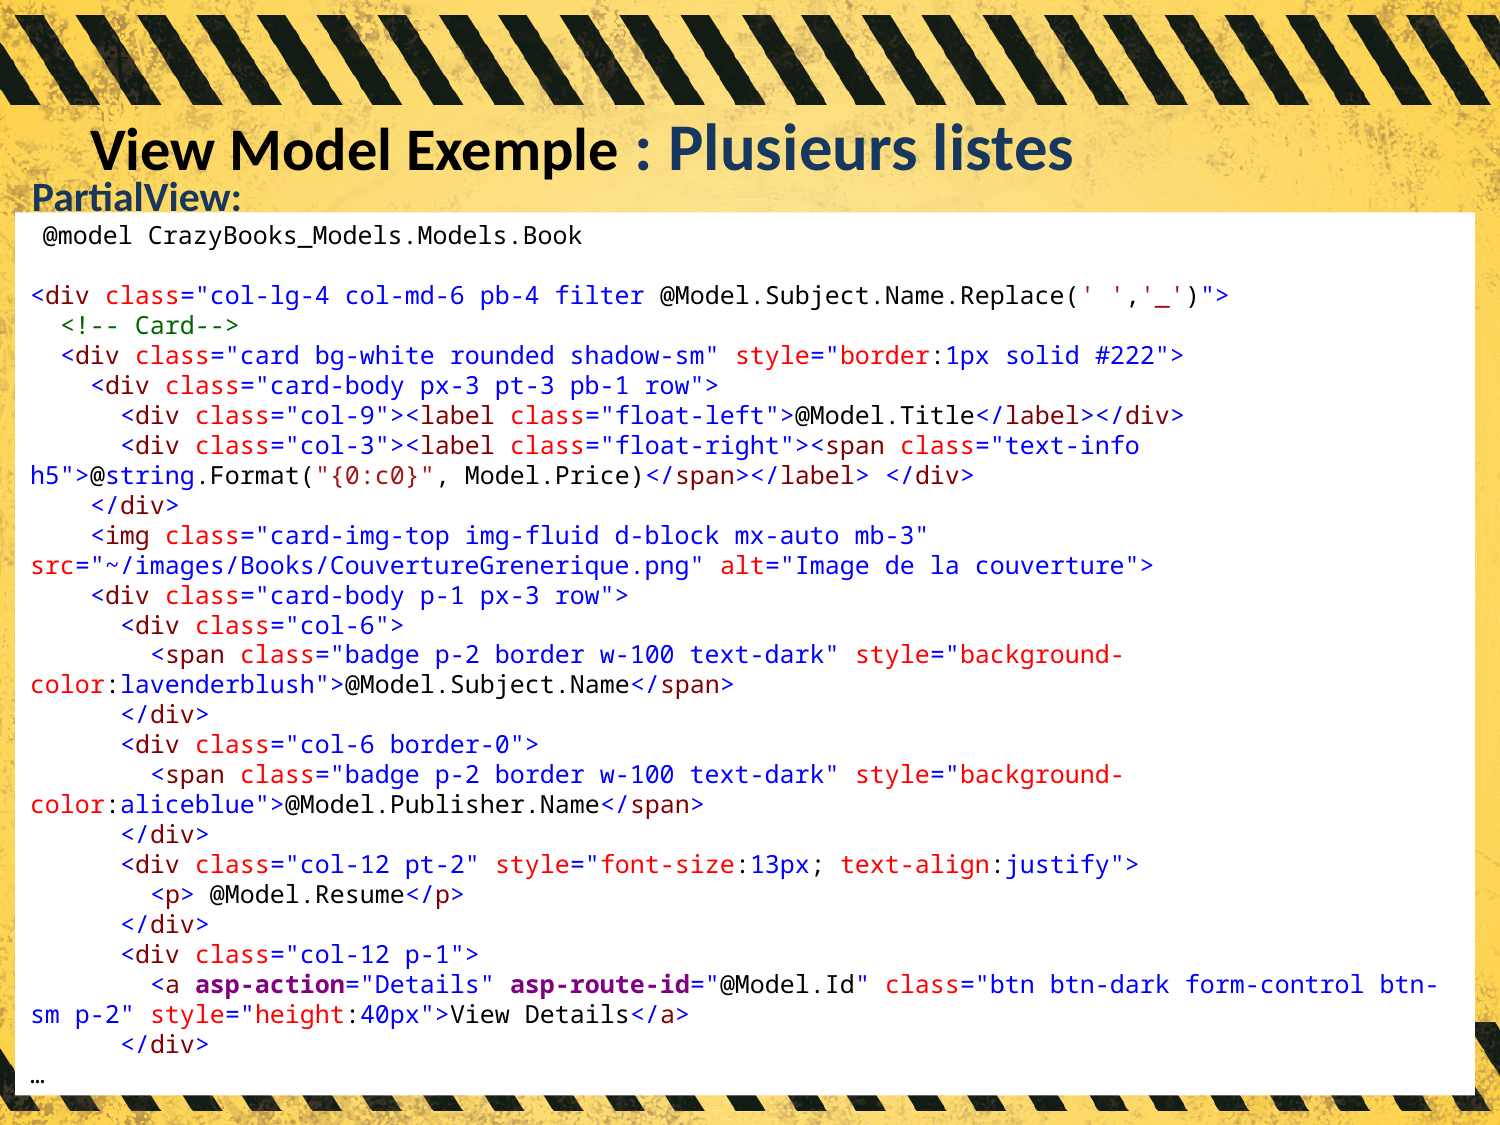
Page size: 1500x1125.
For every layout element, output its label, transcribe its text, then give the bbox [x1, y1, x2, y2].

subtitle PartialView: [16, 162, 1500, 238]
picture [0, 0, 1500, 1125]
text_box @model CrazyBooks_Models.Models.Book <div class="col-lg-4 col-md-6 pb-4 filter @Model.Subject.Name.Replace(' ','_')"> <!-- Card--> <div class="card bg-white rounded shadow-sm" style="border:1px solid #222"> <div class="card-body px-3 pt-3 pb-1 row"> <div class="col-9"><label class="float-left">@Model.Title</label></div> <div class="col-3"><label class="float-right"><span class="text-info h5">@string.Format("{0:c0}", Model.Price)</span></label> </div> </div> <img class="card-img-top img-fluid d-block mx-auto mb-3" src="~/images/Books/CouvertureGrenerique.png" alt="Image de la couverture"> <div class="card-body p-1 px-3 row"> <div class="col-6"> <span class="badge p-2 border w-100 text-dark" style="background-color:lavenderblush">@Model.Subject.Name</span> </div> <div class="col-6 border-0"> <span class="badge p-2 border w-100 text-dark" style="background-color:aliceblue">@Model.Publisher.Name</span> </div> <div class="col-12 pt-2" style="font-size:13px; text-align:justify"> <p> @Model.Resume</p> </div> <div class="col-12 p-1"> <a asp-action="Details" asp-route-id="@Model.Id" class="btn btn-dark form-control btn-sm p-2" style="height:40px">View Details</a> </div> … [15, 212, 1475, 1096]
title View Model Exemple : Plusieurs listes [75, 93, 1475, 162]
